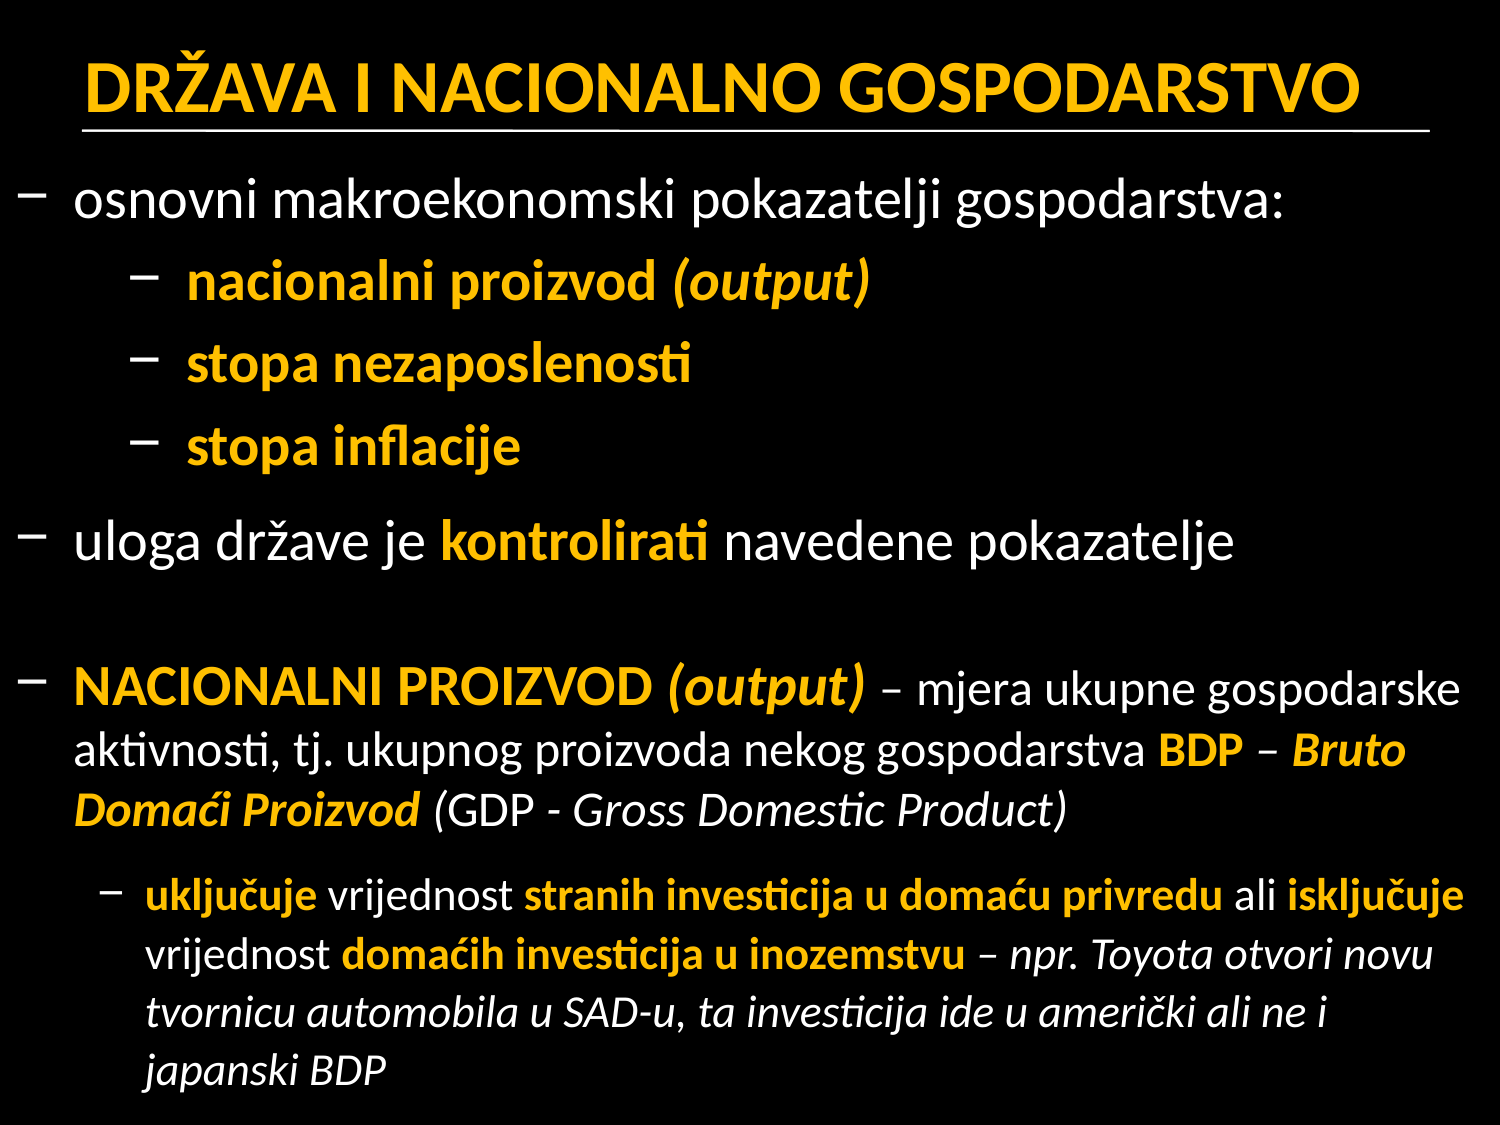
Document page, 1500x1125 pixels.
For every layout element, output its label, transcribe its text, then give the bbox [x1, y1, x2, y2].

title DRŽAVA I NACIONALNO GOSPODARSTVO [70, 11, 1500, 152]
list osnovni makroekonomski pokazatelji gospodarstva: nacionalni proizvod (output) stopa nezaposlenosti stopa inflacije uloga države je kontrolirati navedene pokazatelje NACIONALNI PROIZVOD (output) – mjera ukupne gospodarske aktivnosti, tj. ukupnog proizvoda nekog gospodarstva BDP – Bruto Domaći Proizvod (GDP - Gross Domestic Product) uključuje vrijednost stranih investicija u domaću privredu ali isključuje vrijednost domaćih investicija u inozemstvu – npr. Toyota otvori novu tvornicu automobila u SAD-u, ta investicija ide u američki ali ne i japanski BDP [0, 152, 1500, 1114]
